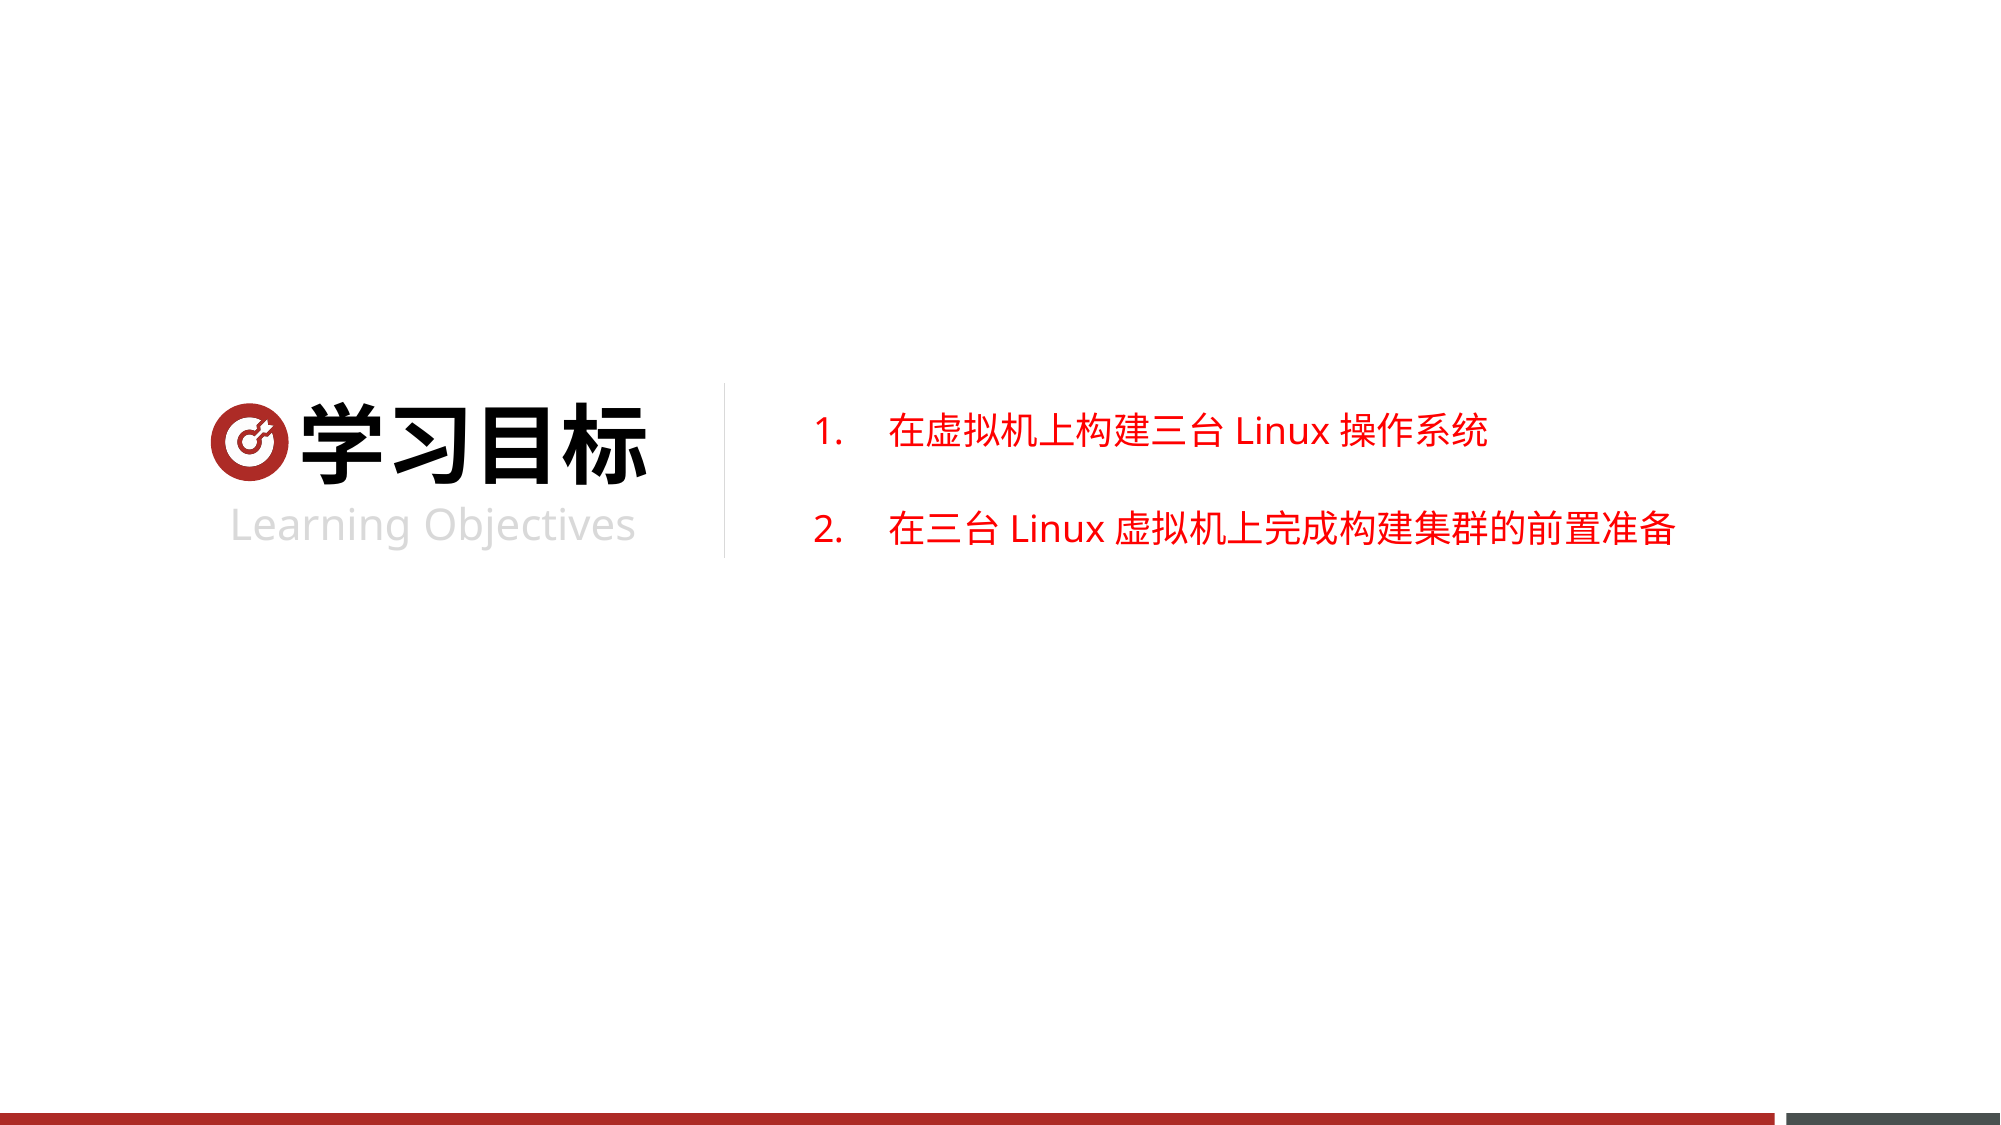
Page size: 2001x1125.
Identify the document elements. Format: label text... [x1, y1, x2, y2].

list 在虚拟机上构建三台Linux操作系统 在三台Linux虚拟机上完成构建集群的前置准备 [798, 178, 1832, 734]
picture [216, 408, 283, 476]
